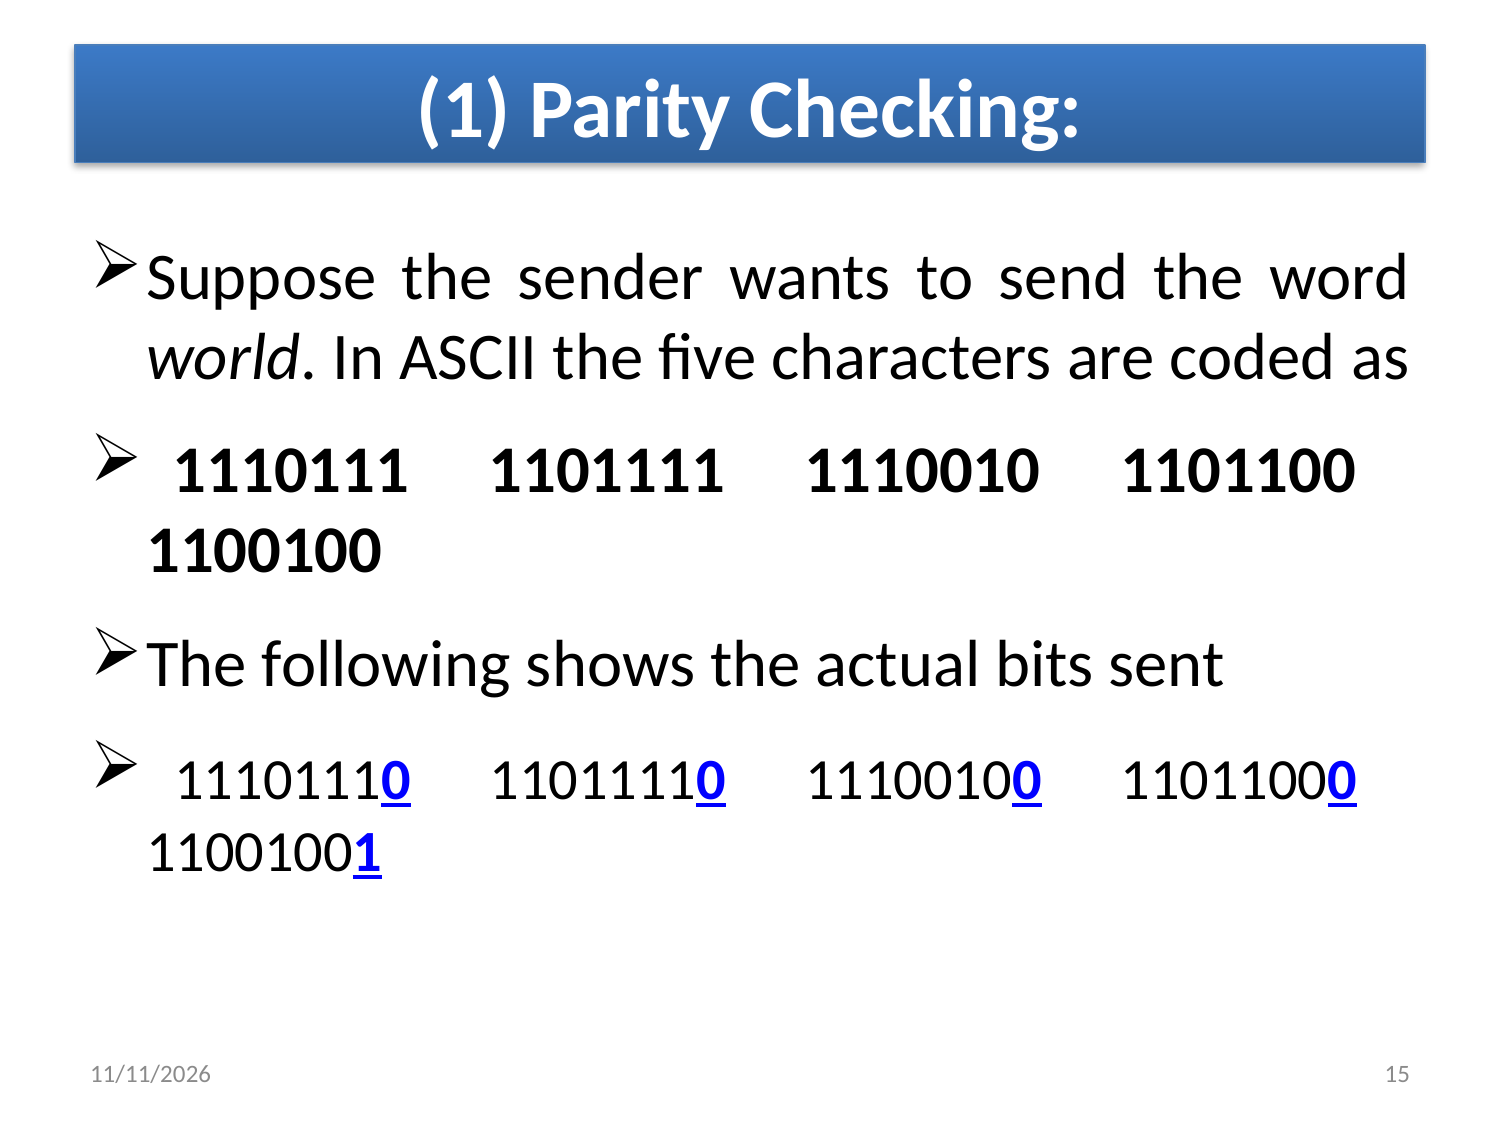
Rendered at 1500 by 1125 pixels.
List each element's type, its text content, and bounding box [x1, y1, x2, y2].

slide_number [75, 1042, 425, 1103]
list Suppose the sender wants to send the word world. In ASCII the five characters are coded as 1110111 1101111 1110010 1101100 1100100 The following shows the actual bits sent 11101110 11011110 11100100 11011000 11001001 [75, 224, 1425, 1005]
slide_number 15 [1074, 1042, 1425, 1103]
title (1) Parity Checking: [74, 44, 1426, 163]
